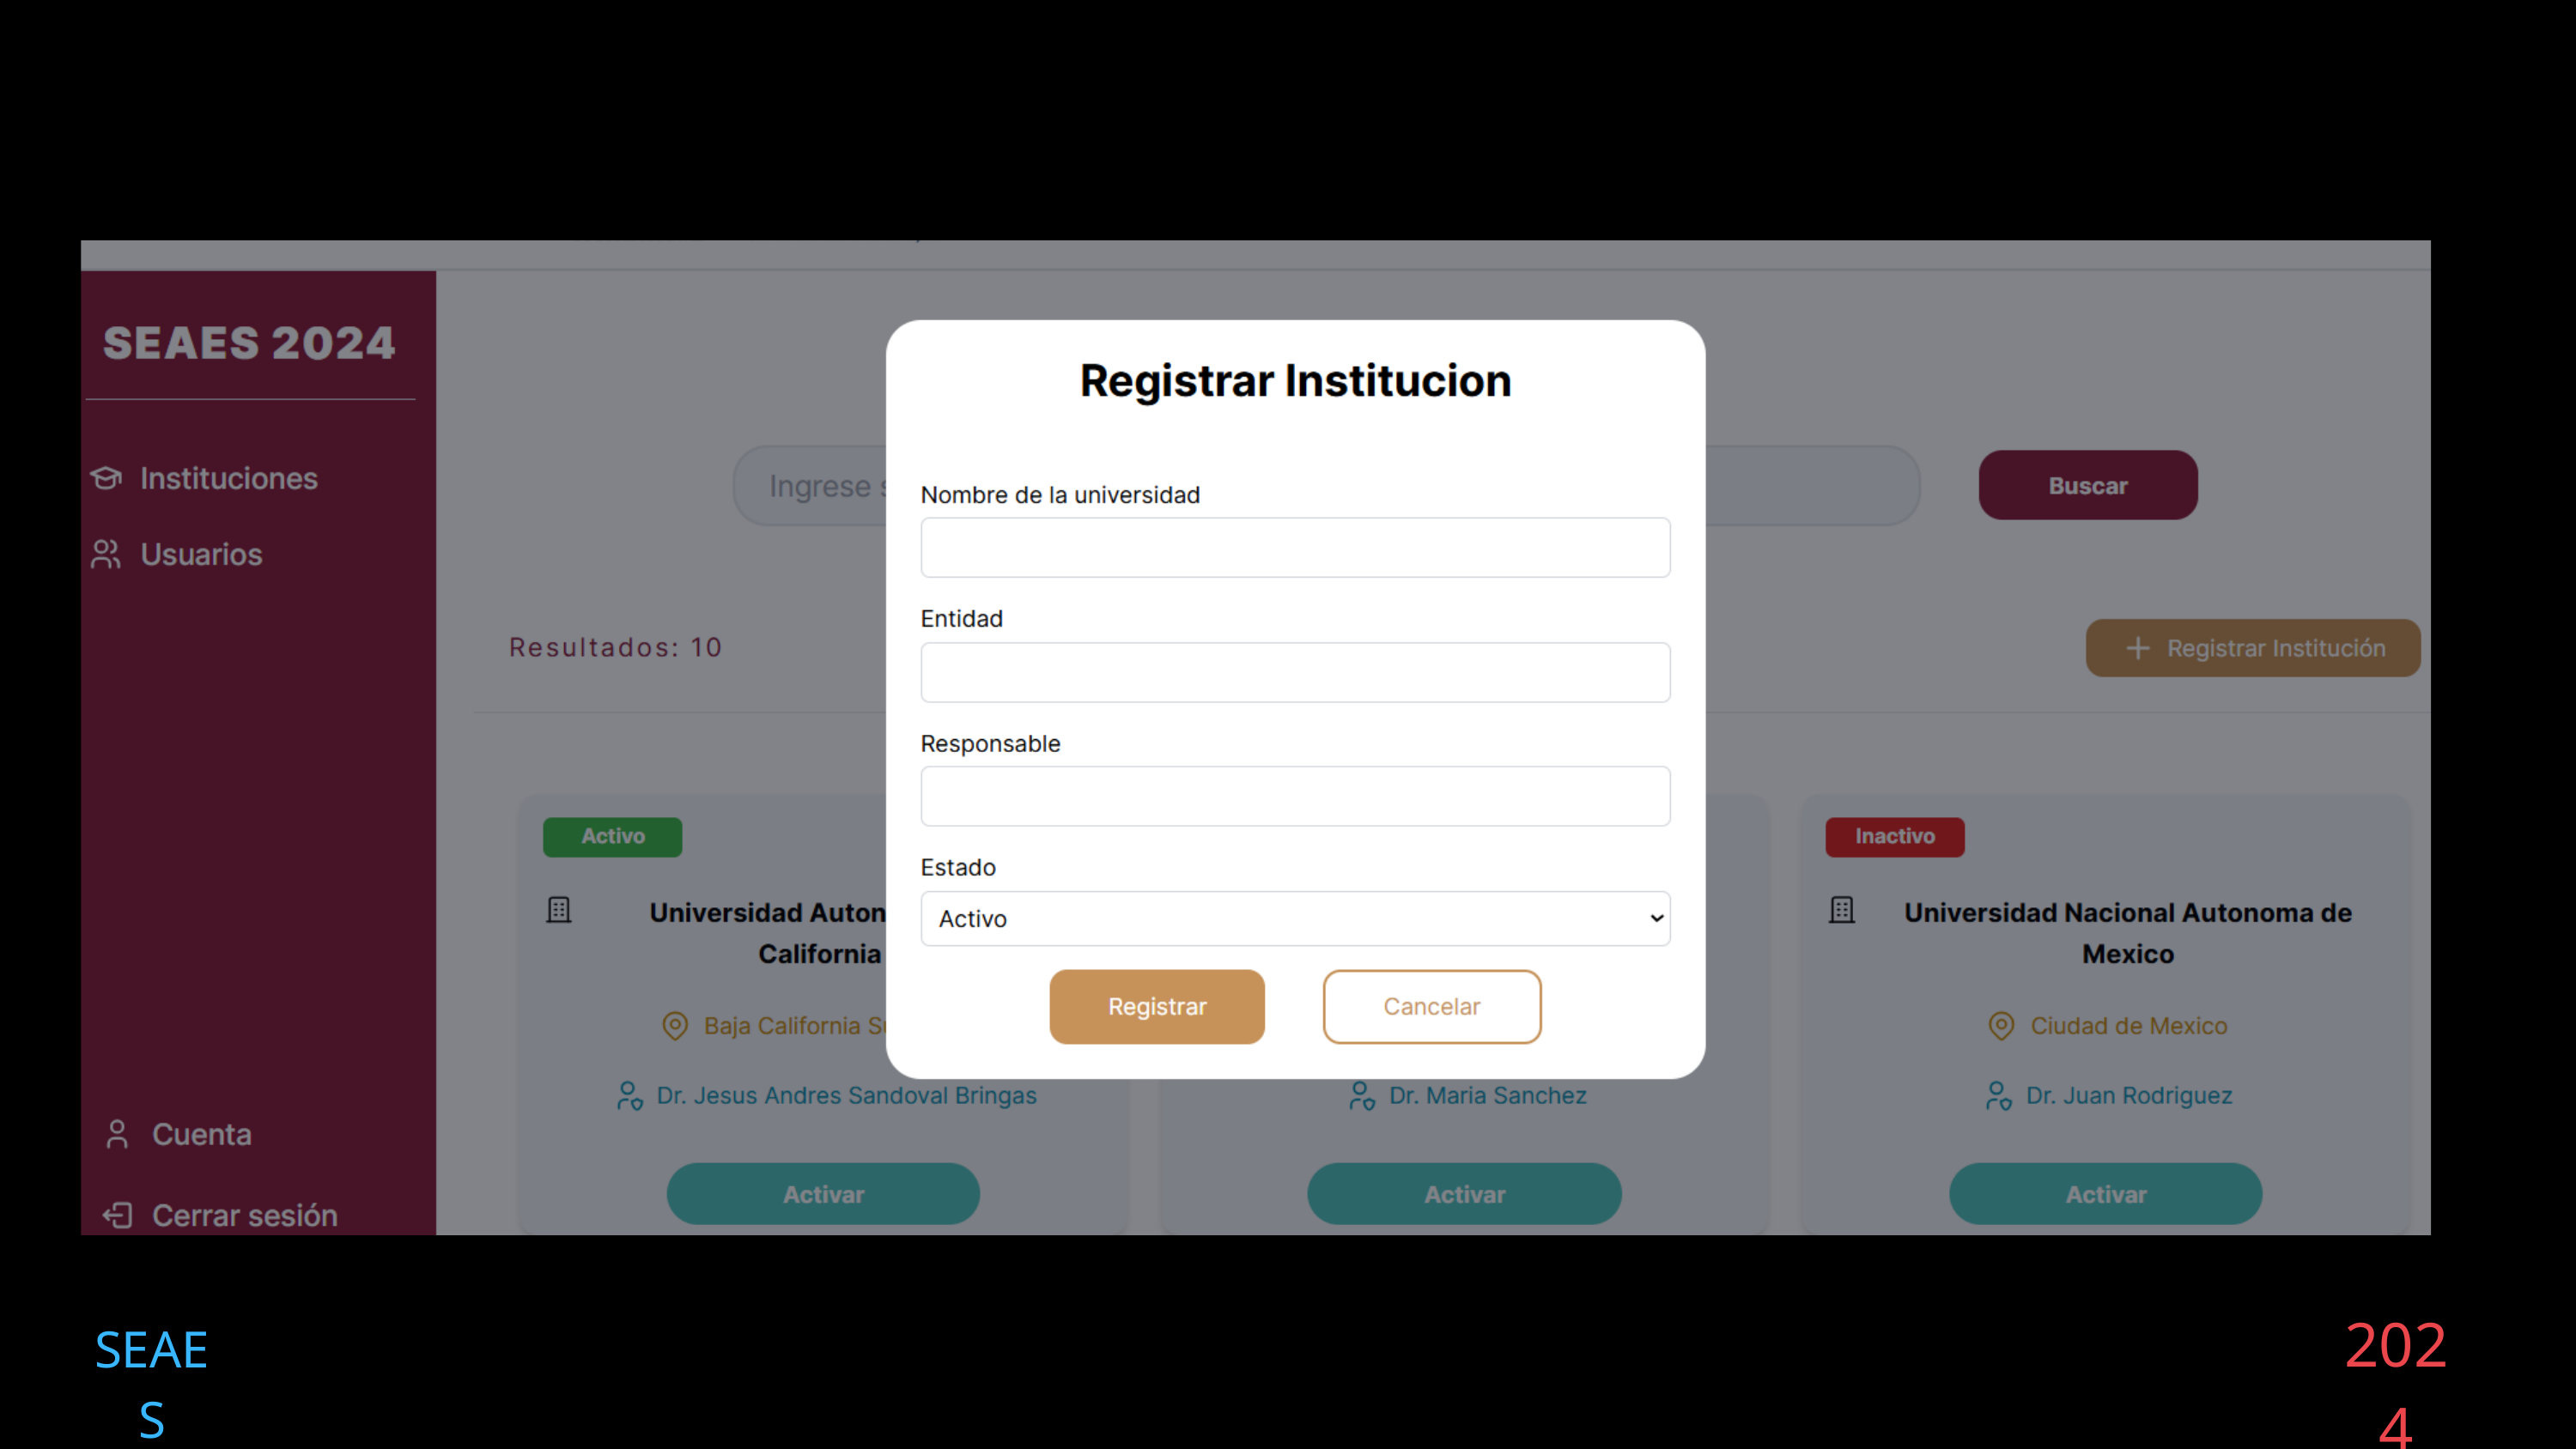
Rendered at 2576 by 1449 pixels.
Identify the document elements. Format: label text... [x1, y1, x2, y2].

text_box 2024 [2327, 1294, 2465, 1449]
text_box [81, 240, 2432, 1235]
text_box SEAES [81, 1307, 224, 1449]
